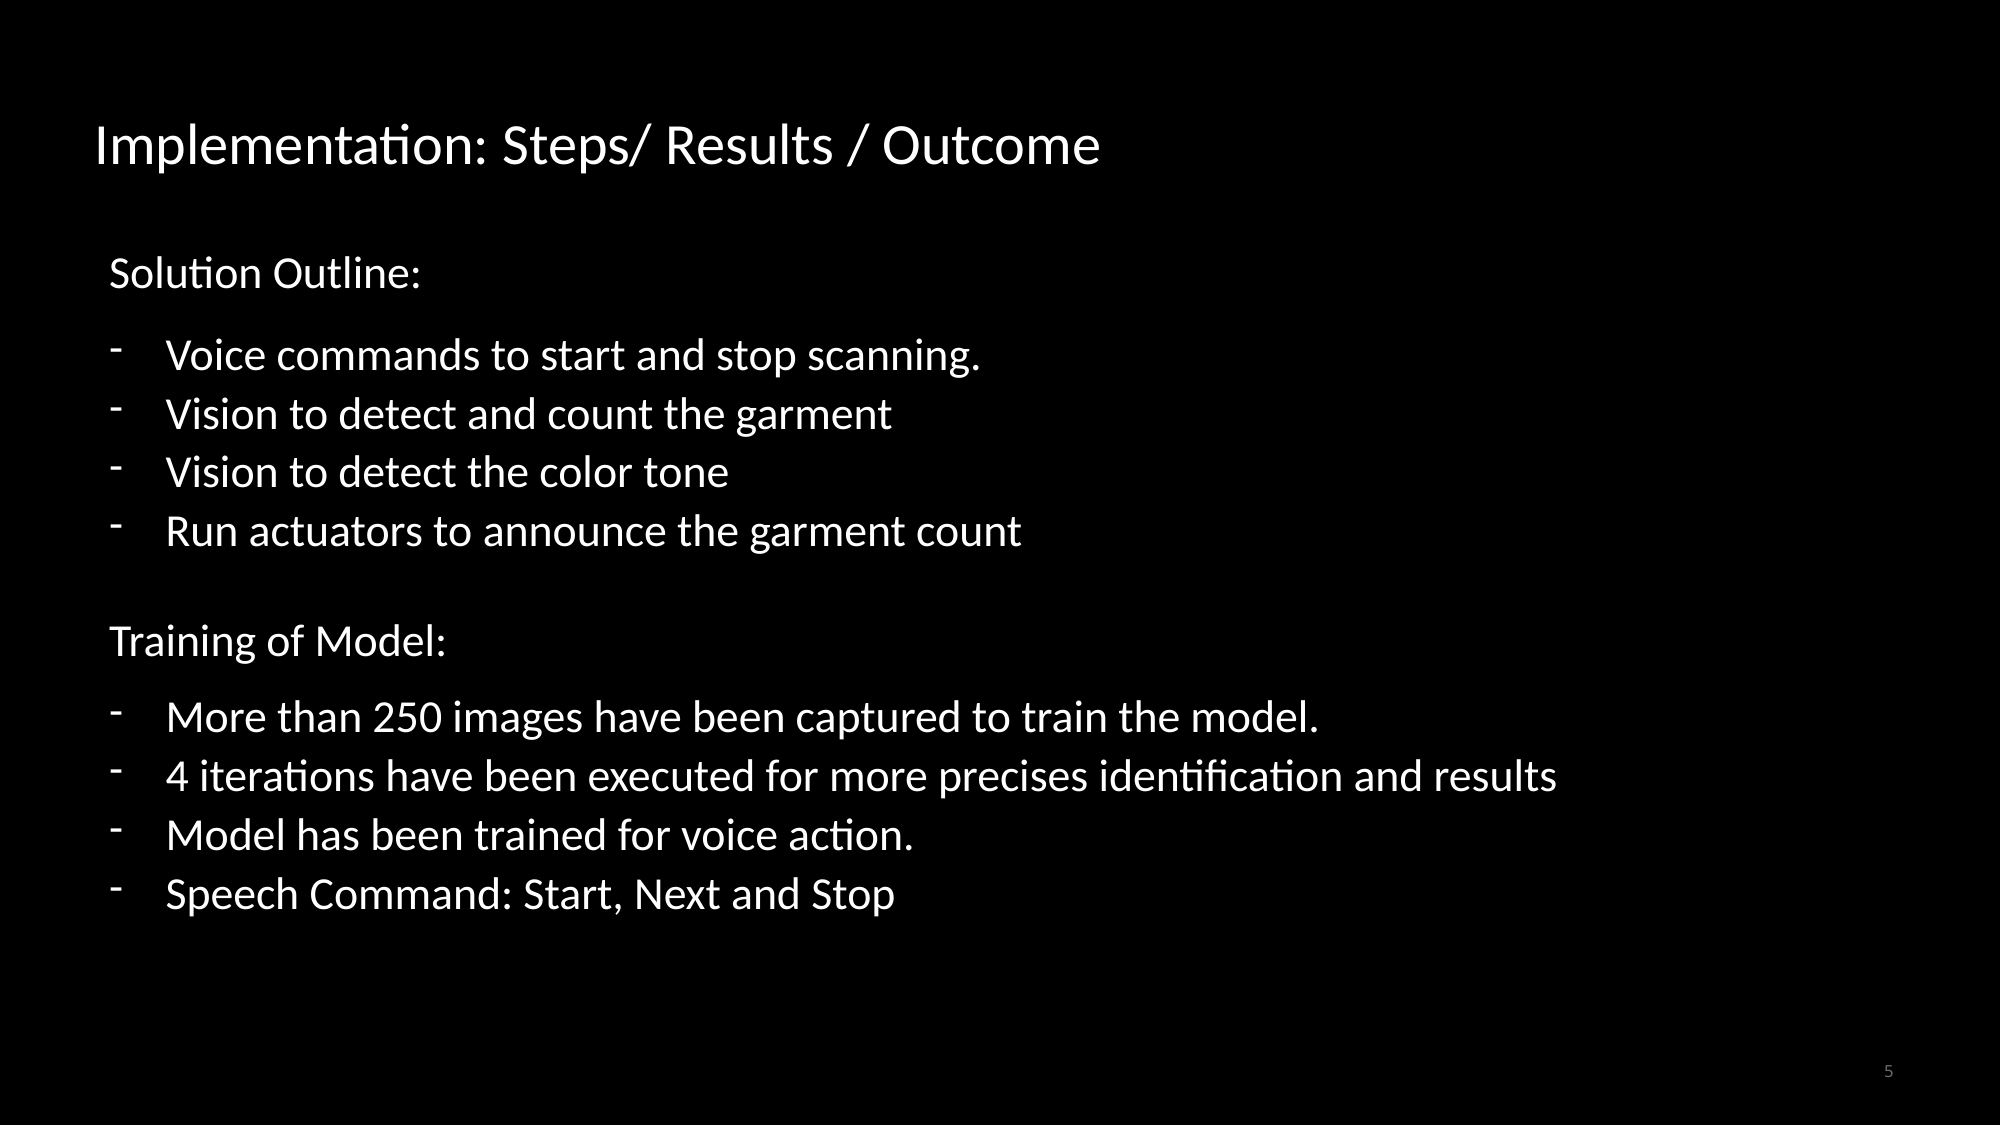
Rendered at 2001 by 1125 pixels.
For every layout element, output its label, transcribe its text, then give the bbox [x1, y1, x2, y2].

title Implementation: Steps/ Results / Outcome [94, 36, 1906, 235]
text_box Solution Outline: Voice commands to start and stop scanning. Vision to detect and count the garment Vision to detect the color tone Run actuators to announce the garment count Training of Model: More than 250 images have been captured to train the model. 4 iterations have been executed for more precises identification and results Model has been trained for voice action. Speech Command: Start, Next and Stop [94, 235, 1957, 926]
slide_number 5 [1443, 1042, 1894, 1103]
